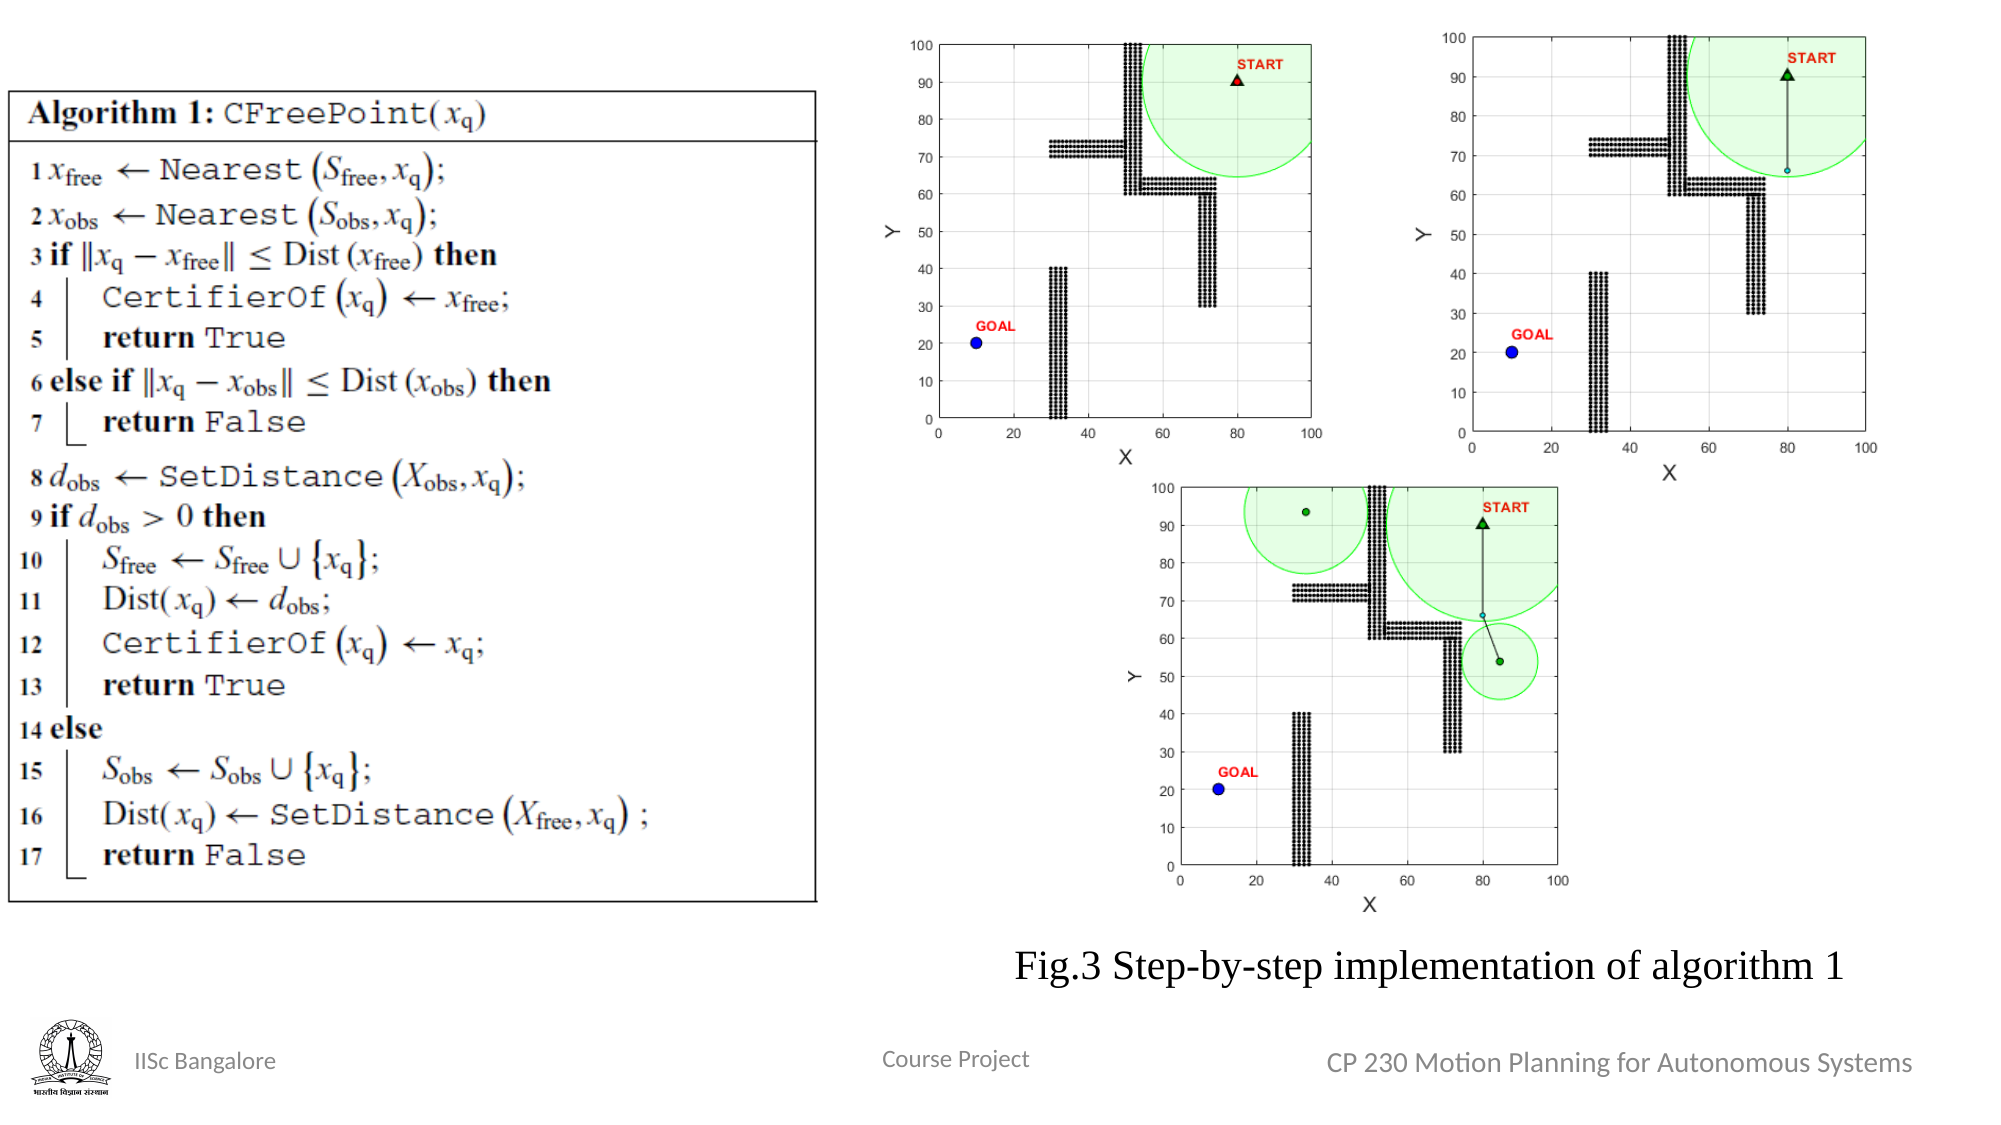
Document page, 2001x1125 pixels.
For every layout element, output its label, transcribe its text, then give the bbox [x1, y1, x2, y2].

picture [875, 18, 1892, 917]
text_box Fig.3 Step-by-step implementation of algorithm 1 [999, 930, 1873, 996]
picture [0, 83, 829, 912]
text_box IISc Bangalore [119, 1036, 570, 1082]
text_box CP 230 Motion Planning for Autonomous Systems [1311, 1036, 1992, 1087]
text_box Course Project [867, 1034, 1318, 1080]
picture [30, 1017, 112, 1099]
